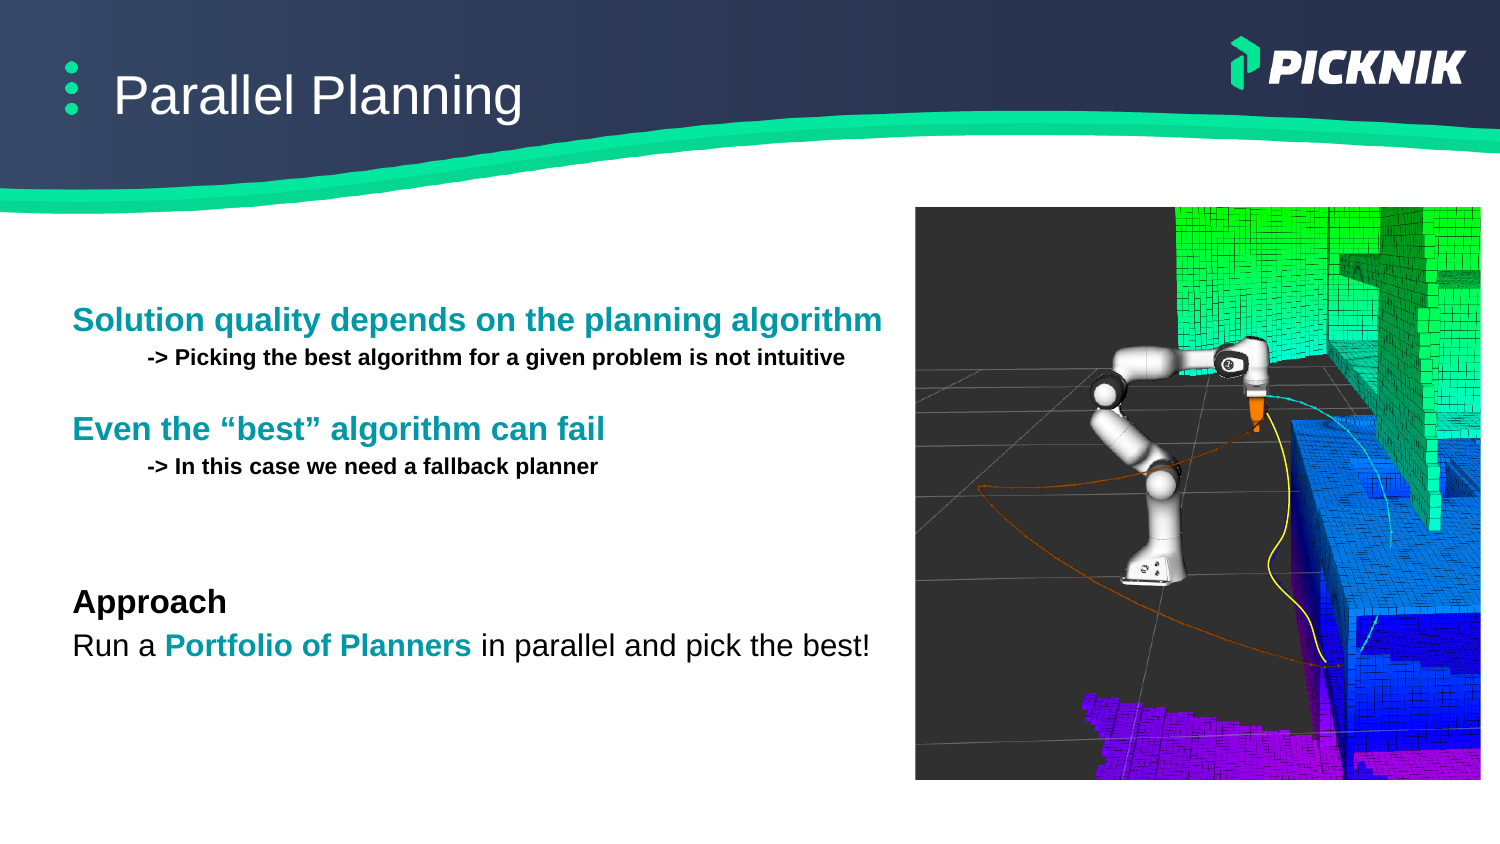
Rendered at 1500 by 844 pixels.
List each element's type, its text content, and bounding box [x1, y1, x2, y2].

picture [0, 0, 1500, 844]
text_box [914, 207, 1481, 780]
list Solution quality depends on the planning algorithm -> Picking the best algorithm for a given problem is not intuitive Even the “best” algorithm can fail -> In this case we need a fallback planner Approach Run a Portfolio of Planners in parallel and pick the best! [57, 277, 1013, 844]
title Parallel Planning [98, 35, 1170, 142]
